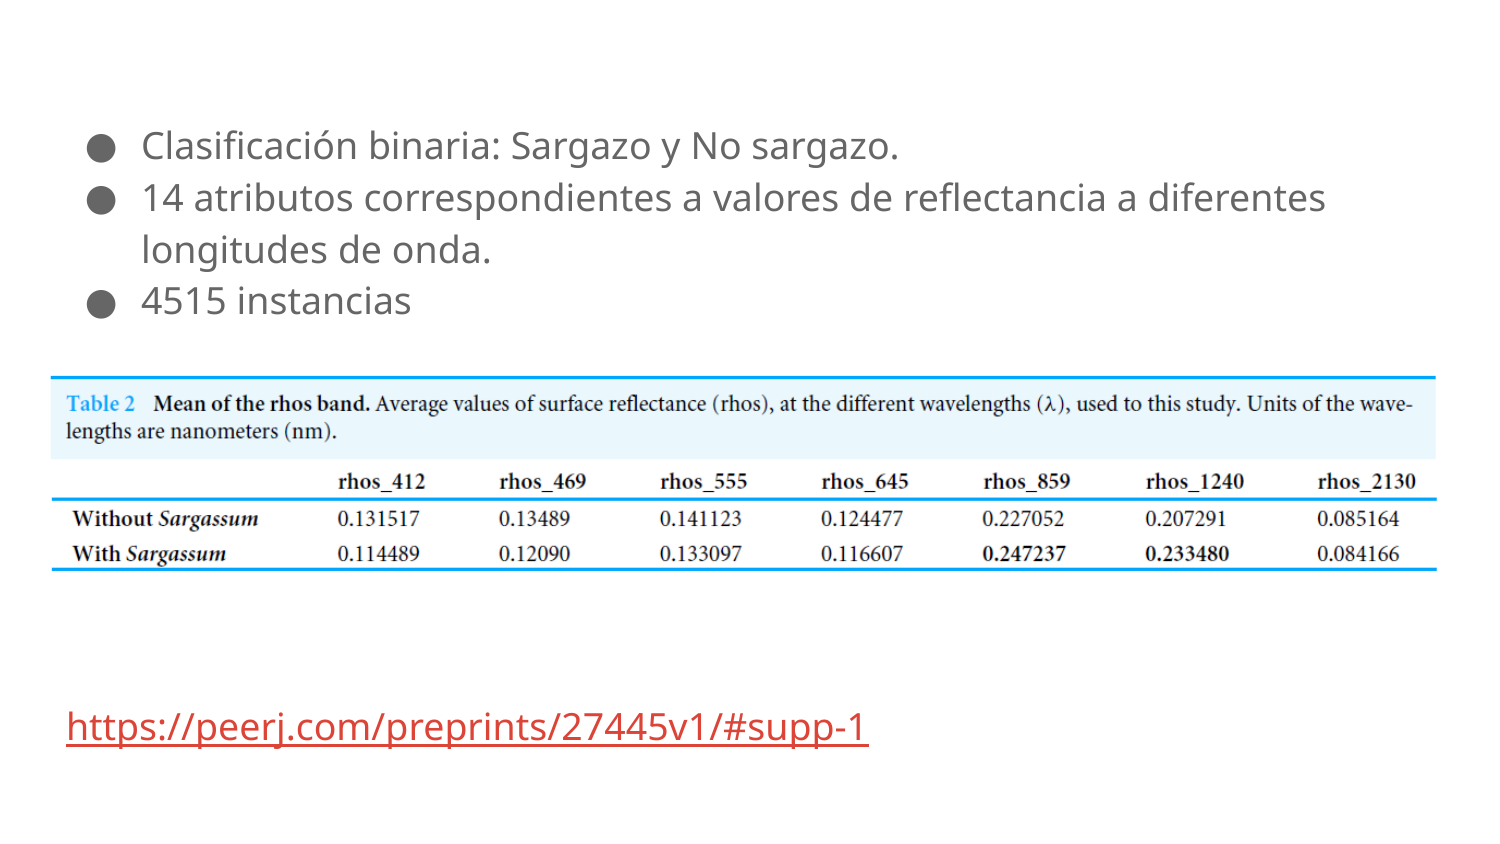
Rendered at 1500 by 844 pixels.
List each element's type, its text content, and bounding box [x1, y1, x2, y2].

picture [40, 365, 1440, 582]
list Clasificación binaria: Sargazo y No sargazo. 14 atributos correspondientes a valores de reflectancia a diferentes longitudes de onda. 4515 instancias https://peerj.com/preprints/27445v1/#supp-1 [51, 100, 1449, 801]
